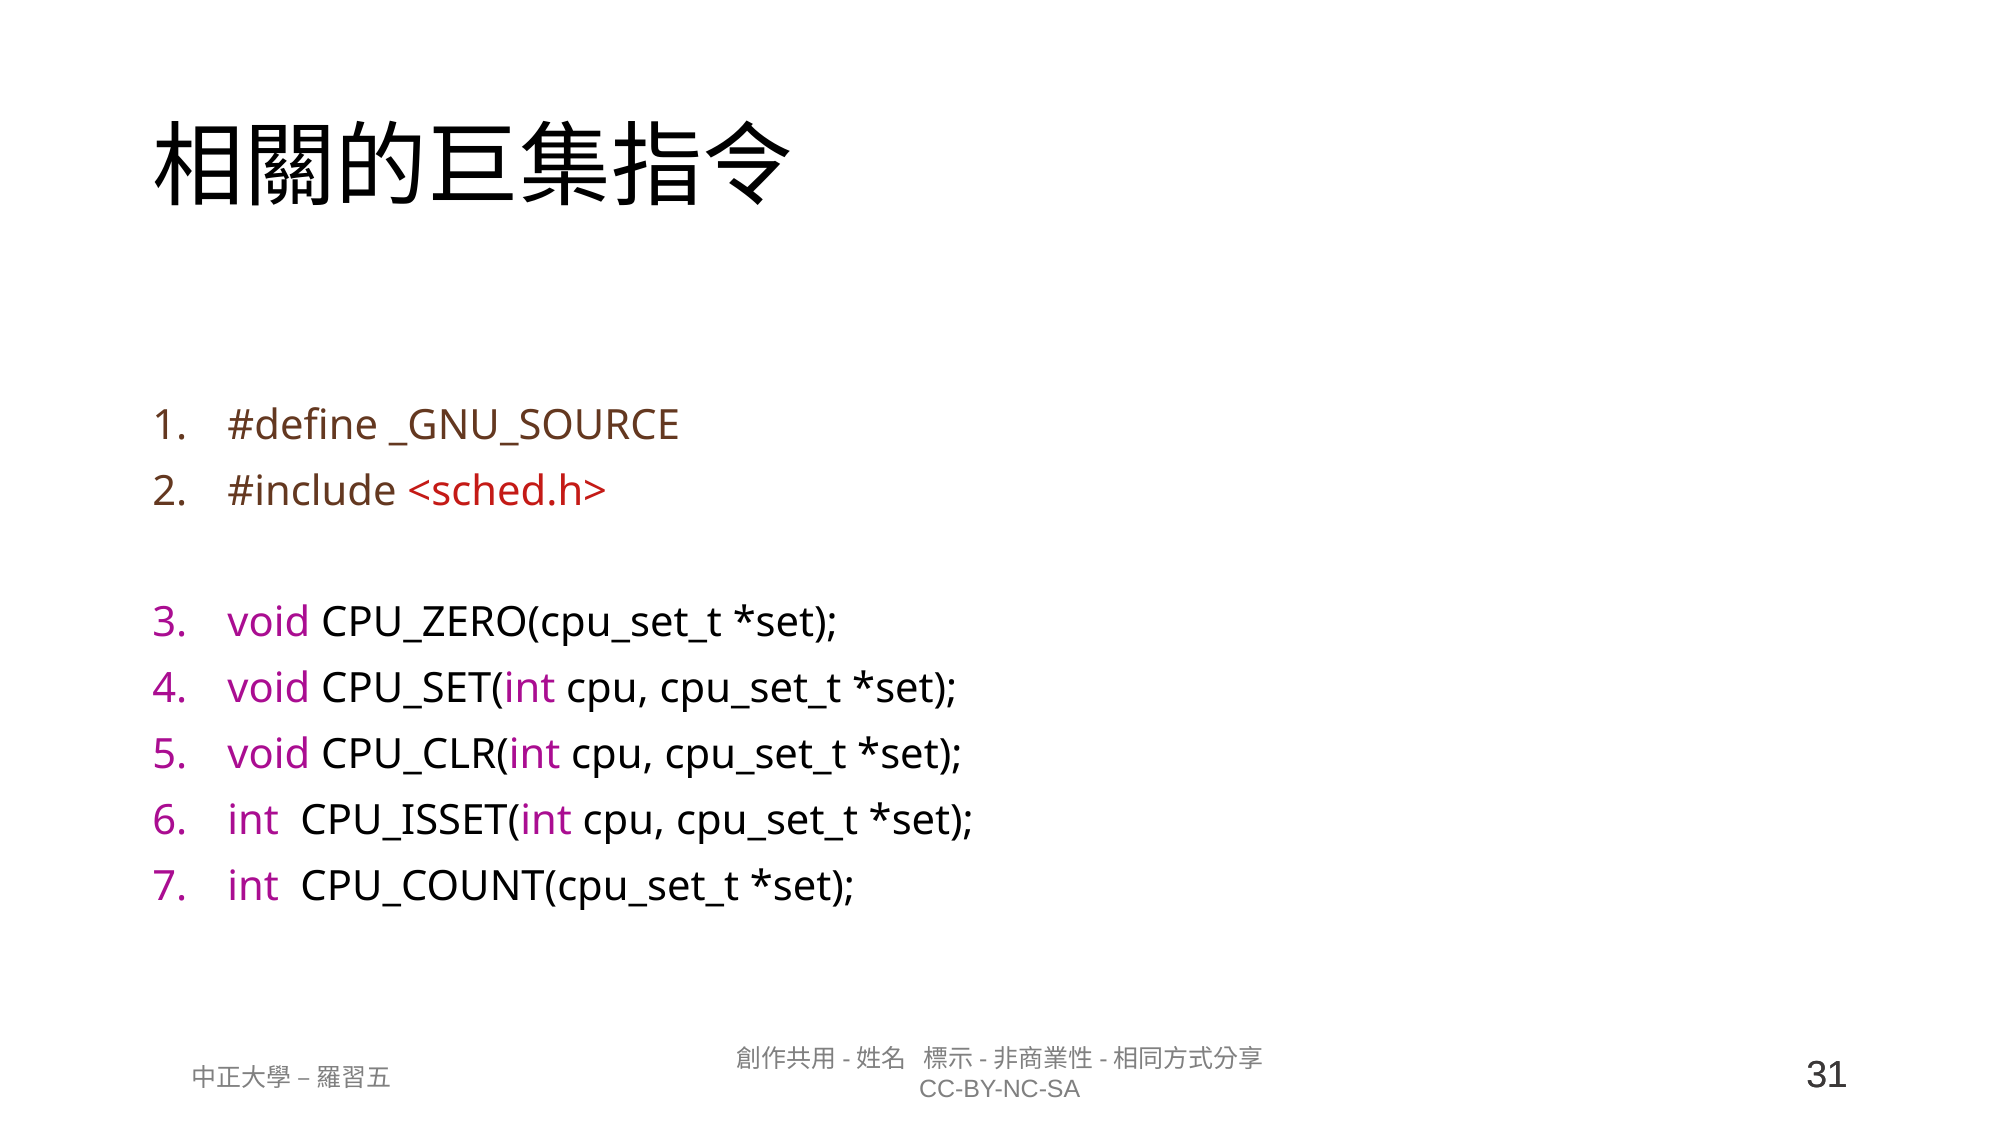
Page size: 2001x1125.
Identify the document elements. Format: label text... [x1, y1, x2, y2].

list #define _GNU_SOURCE #include <sched.h> void CPU_ZERO(cpu_set_t *set); void CPU_SET(int cpu, cpu_set_t *set); void CPU_CLR(int cpu, cpu_set_t *set); int CPU_ISSET(int cpu, cpu_set_t *set); int CPU_COUNT(cpu_set_t *set); [137, 299, 1863, 1014]
title 相關的巨集指令 [137, 59, 1863, 278]
